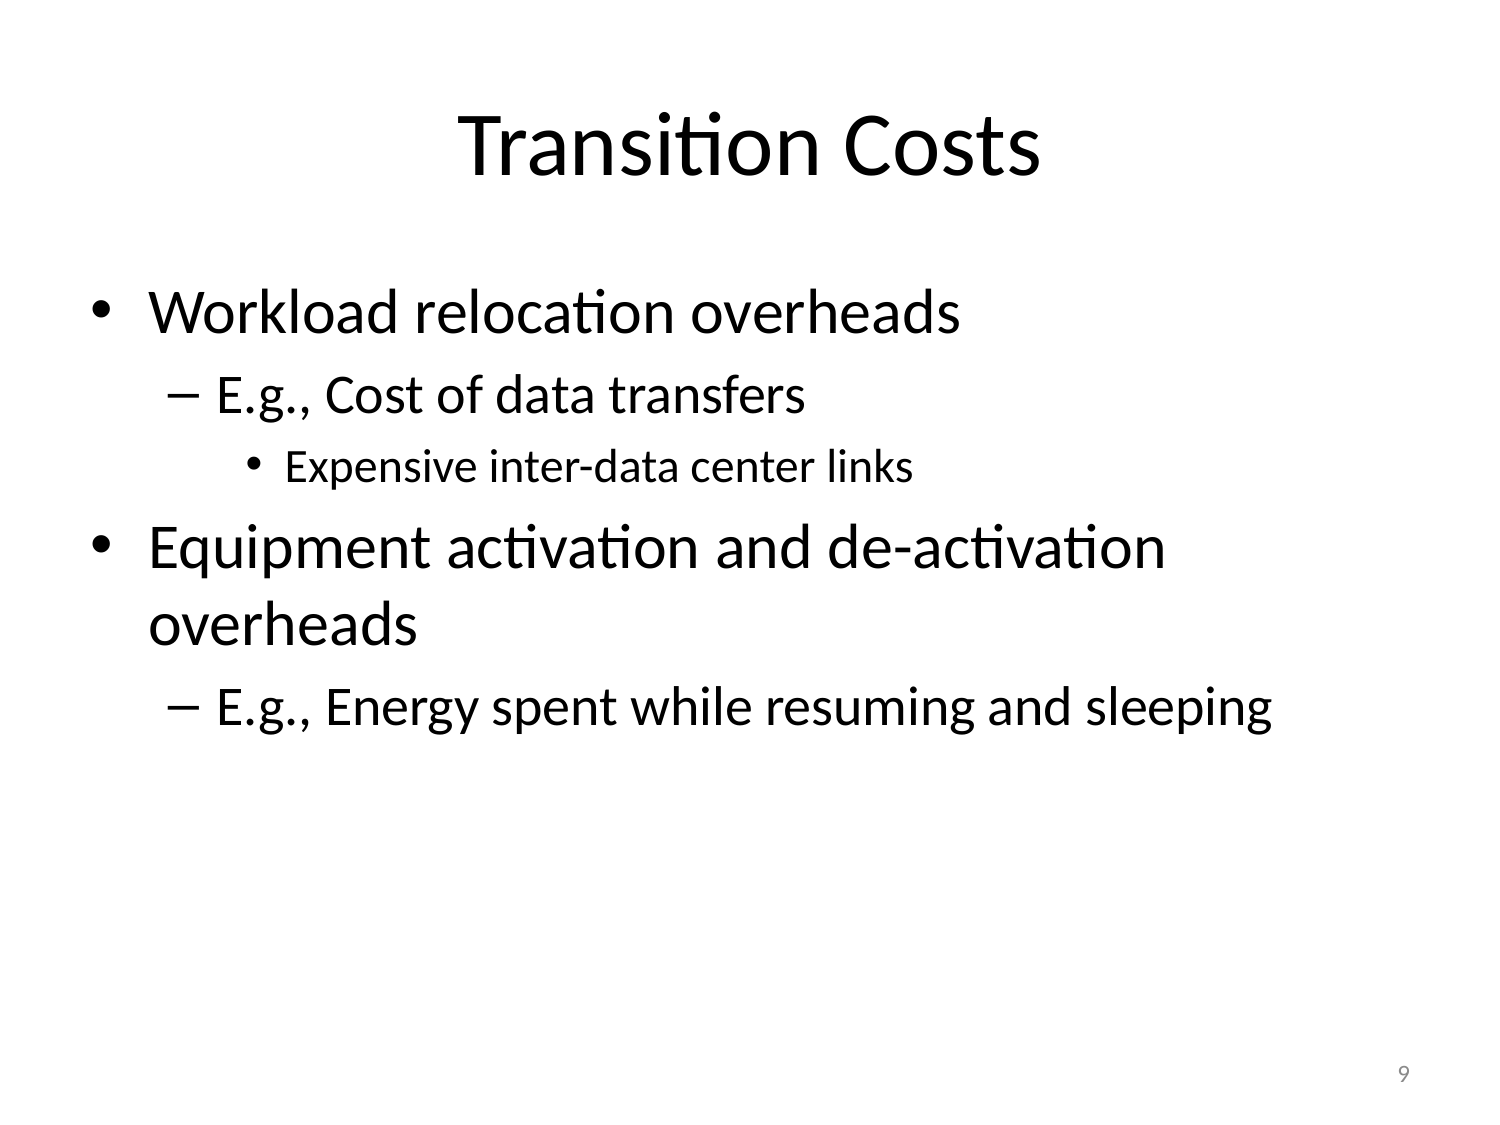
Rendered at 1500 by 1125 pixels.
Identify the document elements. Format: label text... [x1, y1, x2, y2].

title Transition Costs [75, 45, 1425, 233]
slide_number 9 [1074, 1042, 1425, 1103]
list Workload relocation overheads E.g., Cost of data transfers Expensive inter-data center links Equipment activation and de-activation overheads E.g., Energy spent while resuming and sleeping [75, 262, 1425, 1005]
